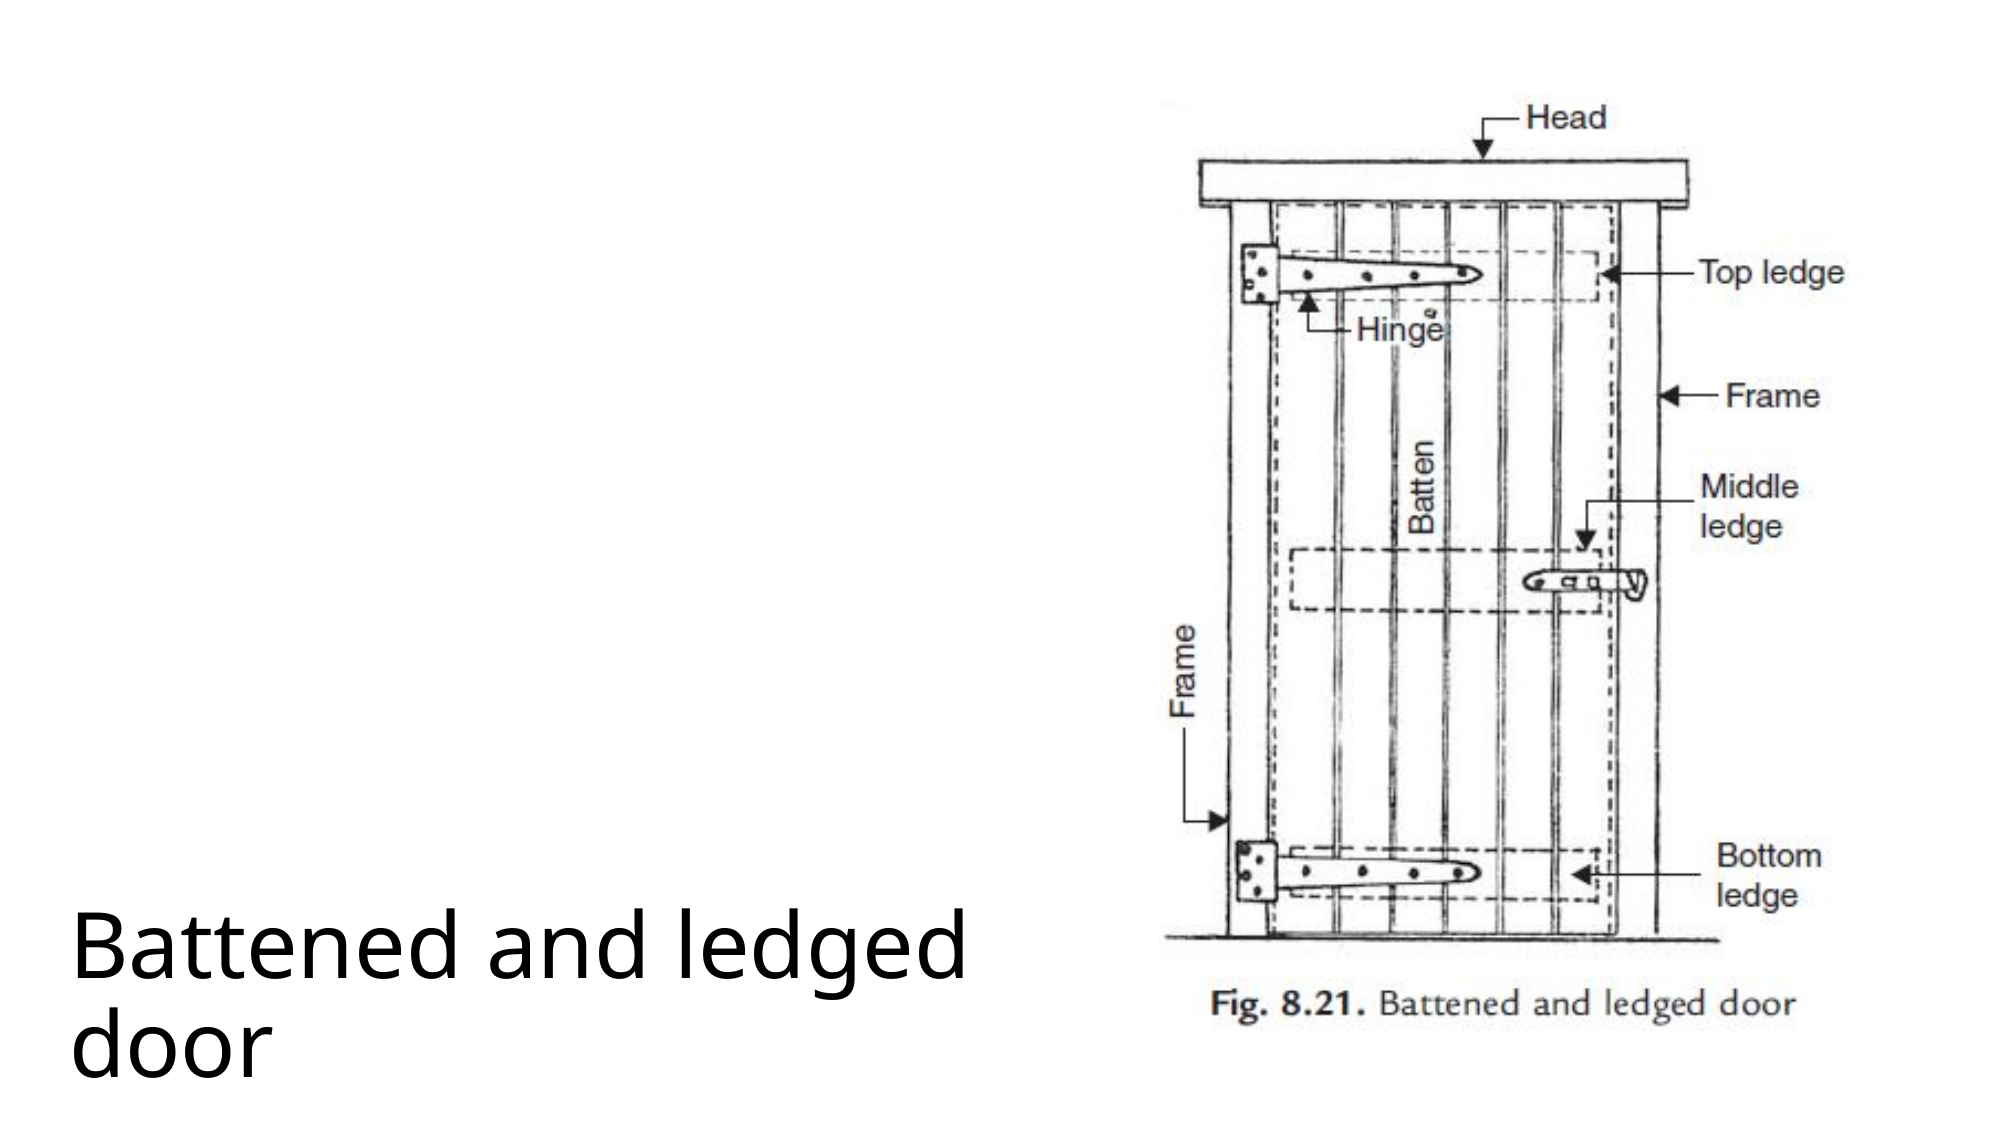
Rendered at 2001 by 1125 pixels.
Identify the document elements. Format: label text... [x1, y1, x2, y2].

picture [1124, 94, 1863, 1031]
title Battened and ledged door [54, 889, 1067, 1108]
